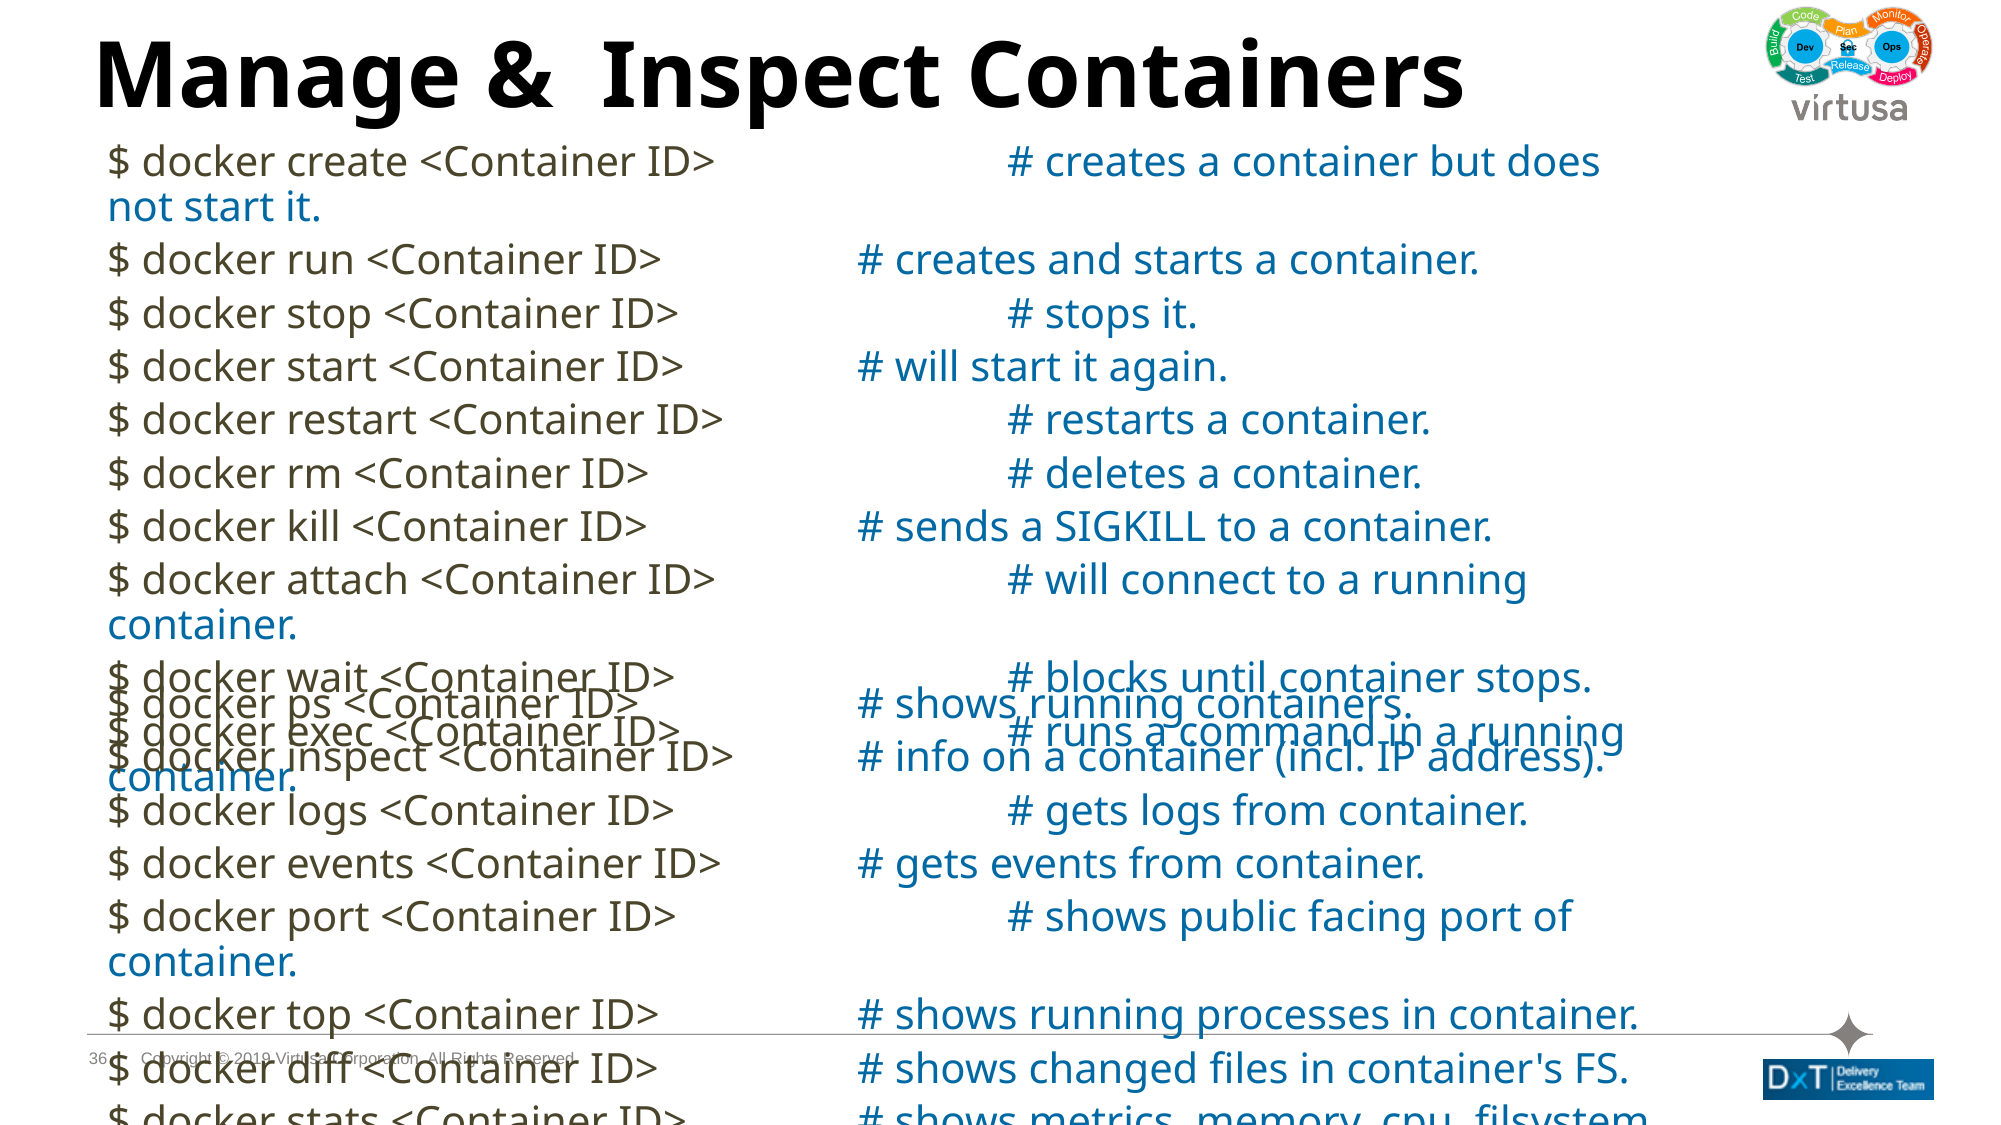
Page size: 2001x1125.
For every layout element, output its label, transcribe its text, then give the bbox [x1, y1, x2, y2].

text_box $ docker ps <Container ID> # shows running containers. $ docker inspect <Container ID> # info on a container (incl. IP address). $ docker logs <Container ID> # gets logs from container. $ docker events <Container ID> # gets events from container. $ docker port <Container ID> # shows public facing port of container. $ docker top <Container ID> # shows running processes in container. $ docker diff <Container ID> # shows changed files in container's FS. $ docker stats <Container ID> # shows metrics, memory, cpu, filsystem [92, 675, 1668, 1125]
text_box Build [1668, 1009, 1873, 1059]
title Manage & Inspect Containers [92, 28, 1668, 133]
picture [1764, 5, 1934, 88]
text_box Build [87, 1009, 92, 1059]
picture [1791, 94, 1907, 121]
text_box $ docker create <Container ID> # creates a container but does not start it. $ docker run <Container ID> # creates and starts a container. $ docker stop <Container ID> # stops it. $ docker start <Container ID> # will start it again. $ docker restart <Container ID> # restarts a container. $ docker rm <Container ID> # deletes a container. $ docker kill <Container ID> # sends a SIGKILL to a container. $ docker attach <Container ID> # will connect to a running container. $ docker wait <Container ID> # blocks until container stops. $ docker exec <Container ID> # runs a command in a running container. [92, 133, 1668, 675]
picture [1763, 1059, 1934, 1100]
